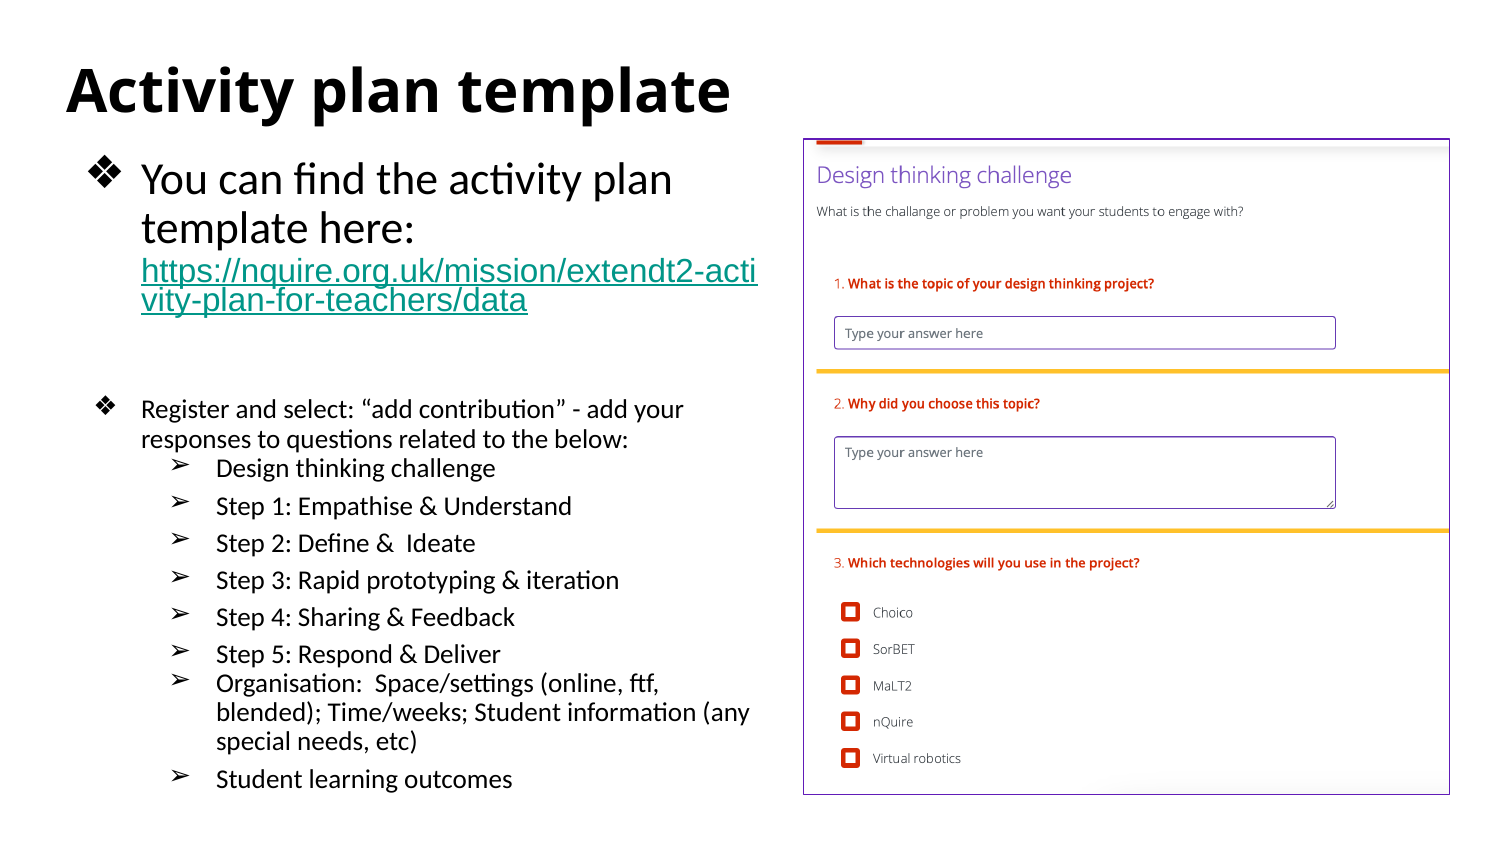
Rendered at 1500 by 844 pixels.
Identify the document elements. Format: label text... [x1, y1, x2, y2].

title Activity plan template [51, 37, 1449, 140]
list You can find the activity plan template here: https://nquire.org.uk/mission/extendt2-activity-plan-for-teachers/data Register and select: “add contribution” - add your responses to questions related to the below: Design thinking challenge Step 1: Empathise & Understand Step 2: Define & Ideate Step 3: Rapid prototyping & iteration Step 4: Sharing & Feedback Step 5: Respond & Deliver Organisation: Space/settings (online, ftf, blended); Time/weeks; Student information (any special needs, etc) Student learning outcomes [51, 139, 784, 827]
picture [803, 139, 1450, 794]
